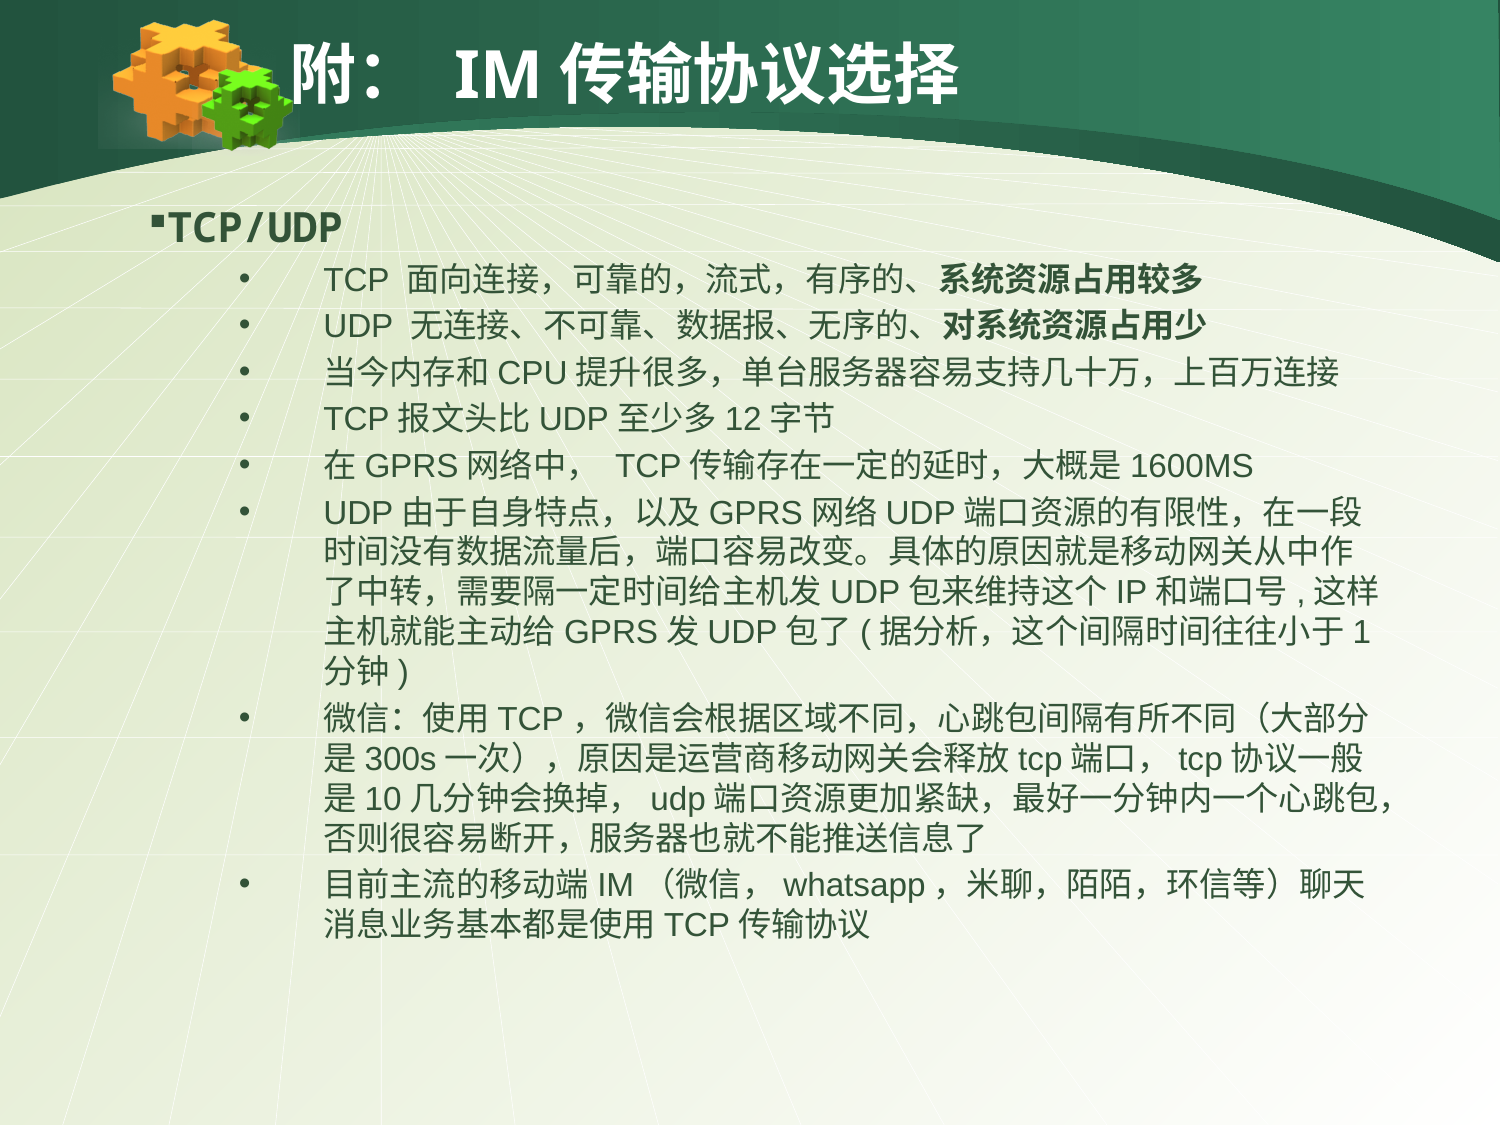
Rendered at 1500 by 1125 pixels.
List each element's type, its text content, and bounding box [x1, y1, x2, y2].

picture [98, 18, 300, 156]
text_box 附： IM传输协议选择 [274, 24, 1258, 141]
text_box TCP/UDP TCP 面向连接，可靠的，流式，有序的、系统资源占用较多 UDP 无连接、不可靠、数据报、无序的、对系统资源占用少 当今内存和CPU提升很多，单台服务器容易支持几十万，上百万连接 TCP报文头比UDP至少多12字节 在GPRS网络中， TCP传输存在一定的延时，大概是1600MS UDP由于自身特点，以及GPRS网络UDP端口资源的有限性，在一段时间没有数据流量后，端口容易改变。具体的原因就是移动网关从中作了中转，需要隔一定时间给主机发UDP包来维持这个IP和端口号,这样主机就能主动给GPRS发UDP包了(据分析，这个间隔时间往往小于1分钟) 微信：使用TCP，微信会根据区域不同，心跳包间隔有所不同（大部分是300s一次），原因是运营商移动网关会释放tcp端口，tcp协议一般是10几分钟会换掉，udp端口资源更加紧缺，最好一分钟内一个心跳包，否则很容易断开，服务器也就不能推送信息了 目前主流的移动端IM（微信，whatsapp，米聊，陌陌，环信等）聊天消息业务基本都是使用TCP传输协议 [133, 193, 1400, 1094]
